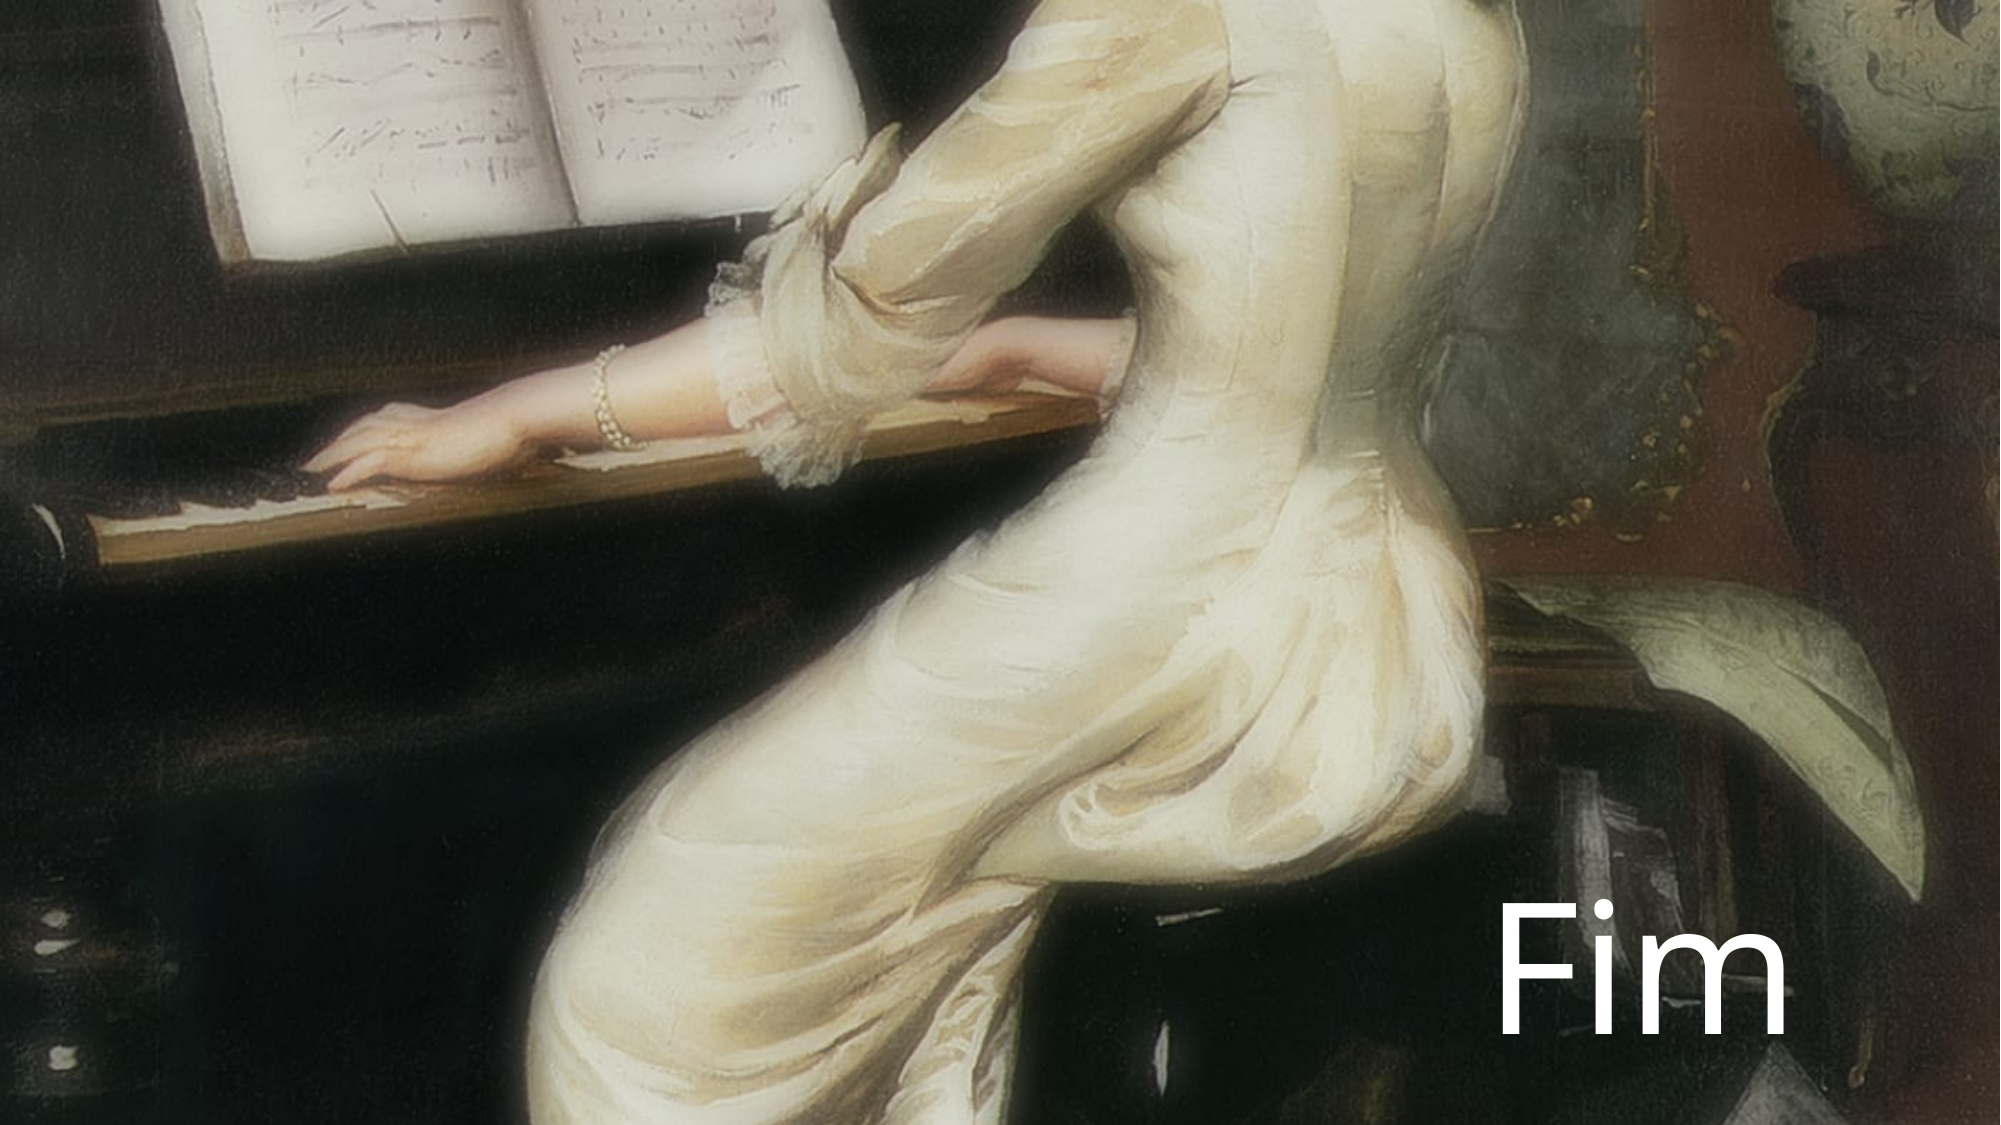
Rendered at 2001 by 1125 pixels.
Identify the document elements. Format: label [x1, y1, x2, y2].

list [0, 0, 2000, 1125]
